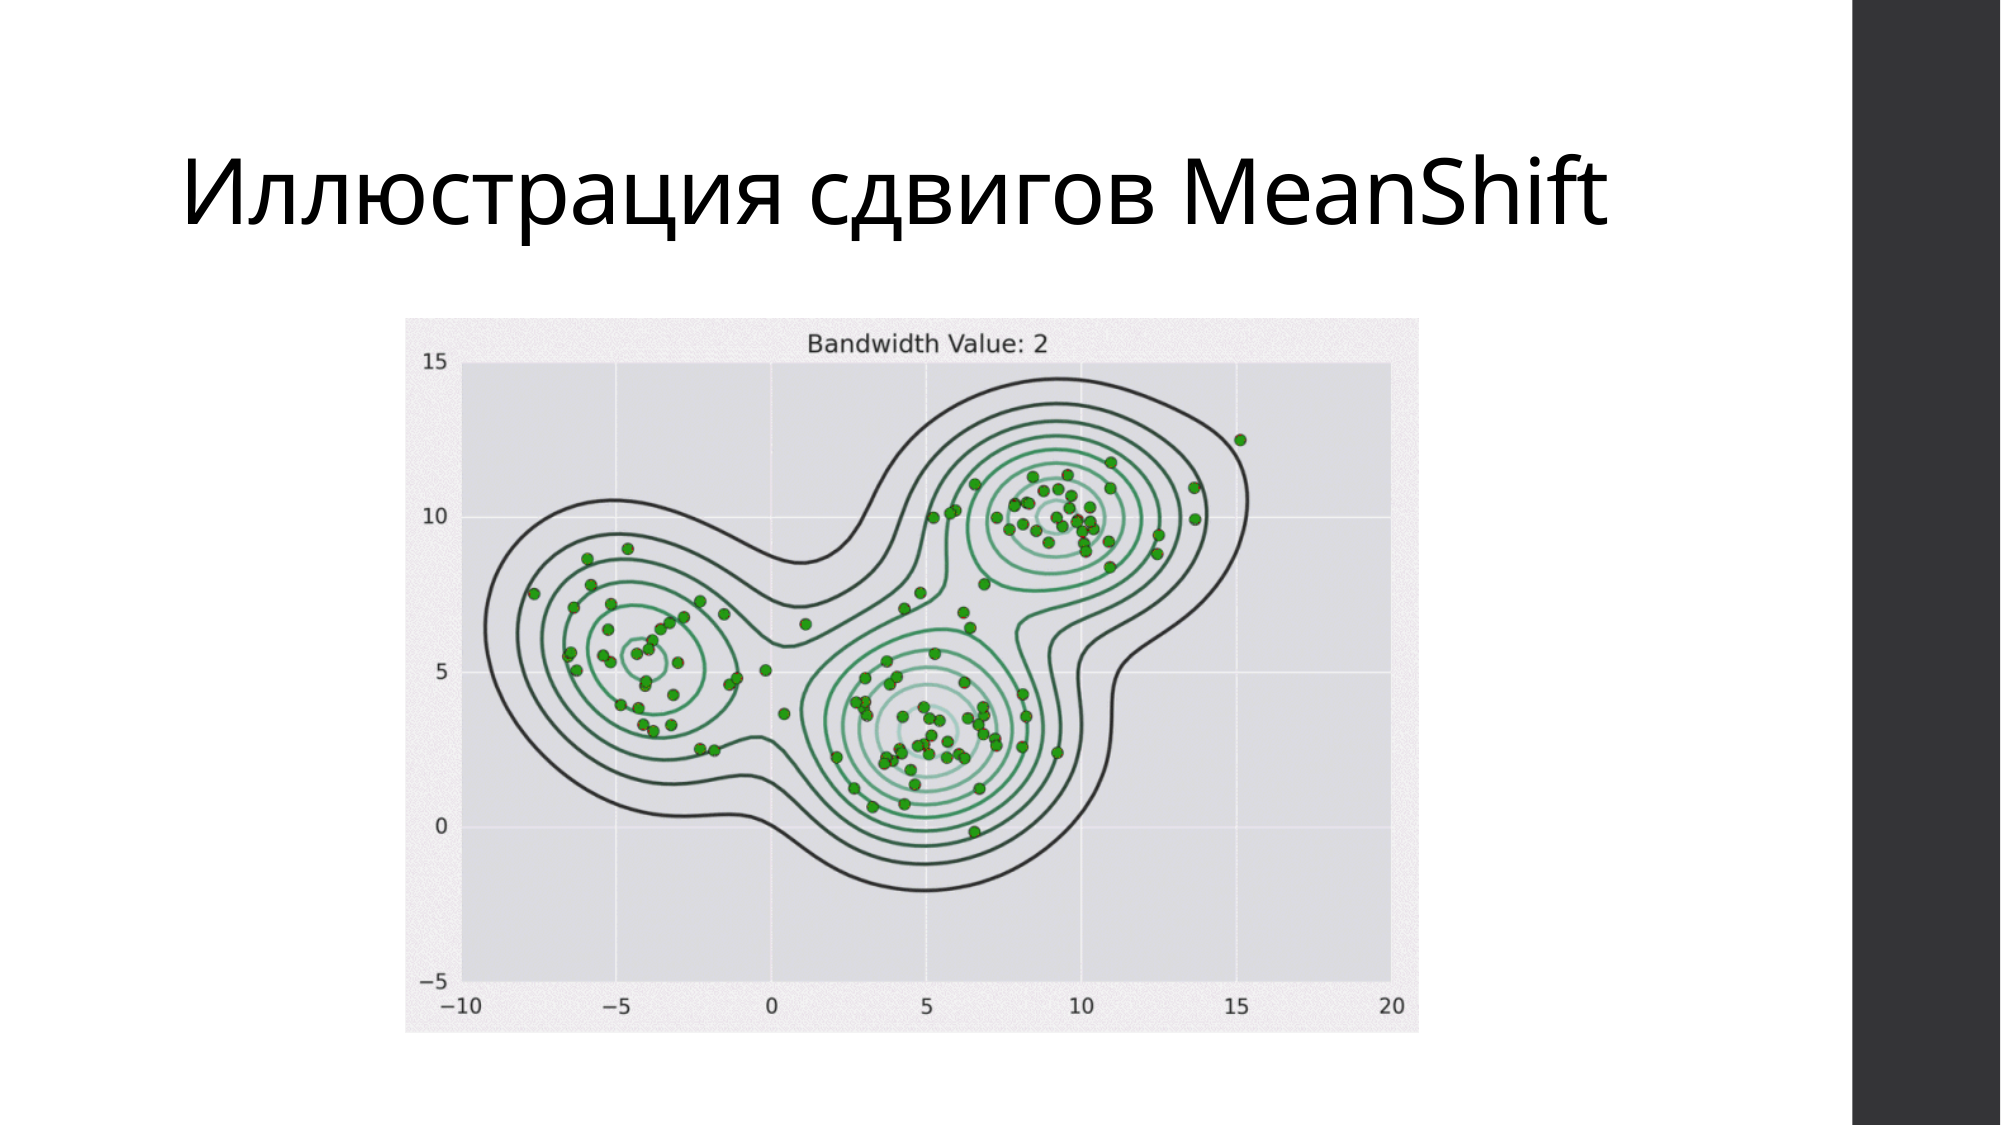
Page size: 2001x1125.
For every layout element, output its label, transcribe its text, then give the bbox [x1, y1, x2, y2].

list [405, 318, 1419, 1033]
title Иллюстрация сдвигов MeanShift [164, 34, 1755, 252]
